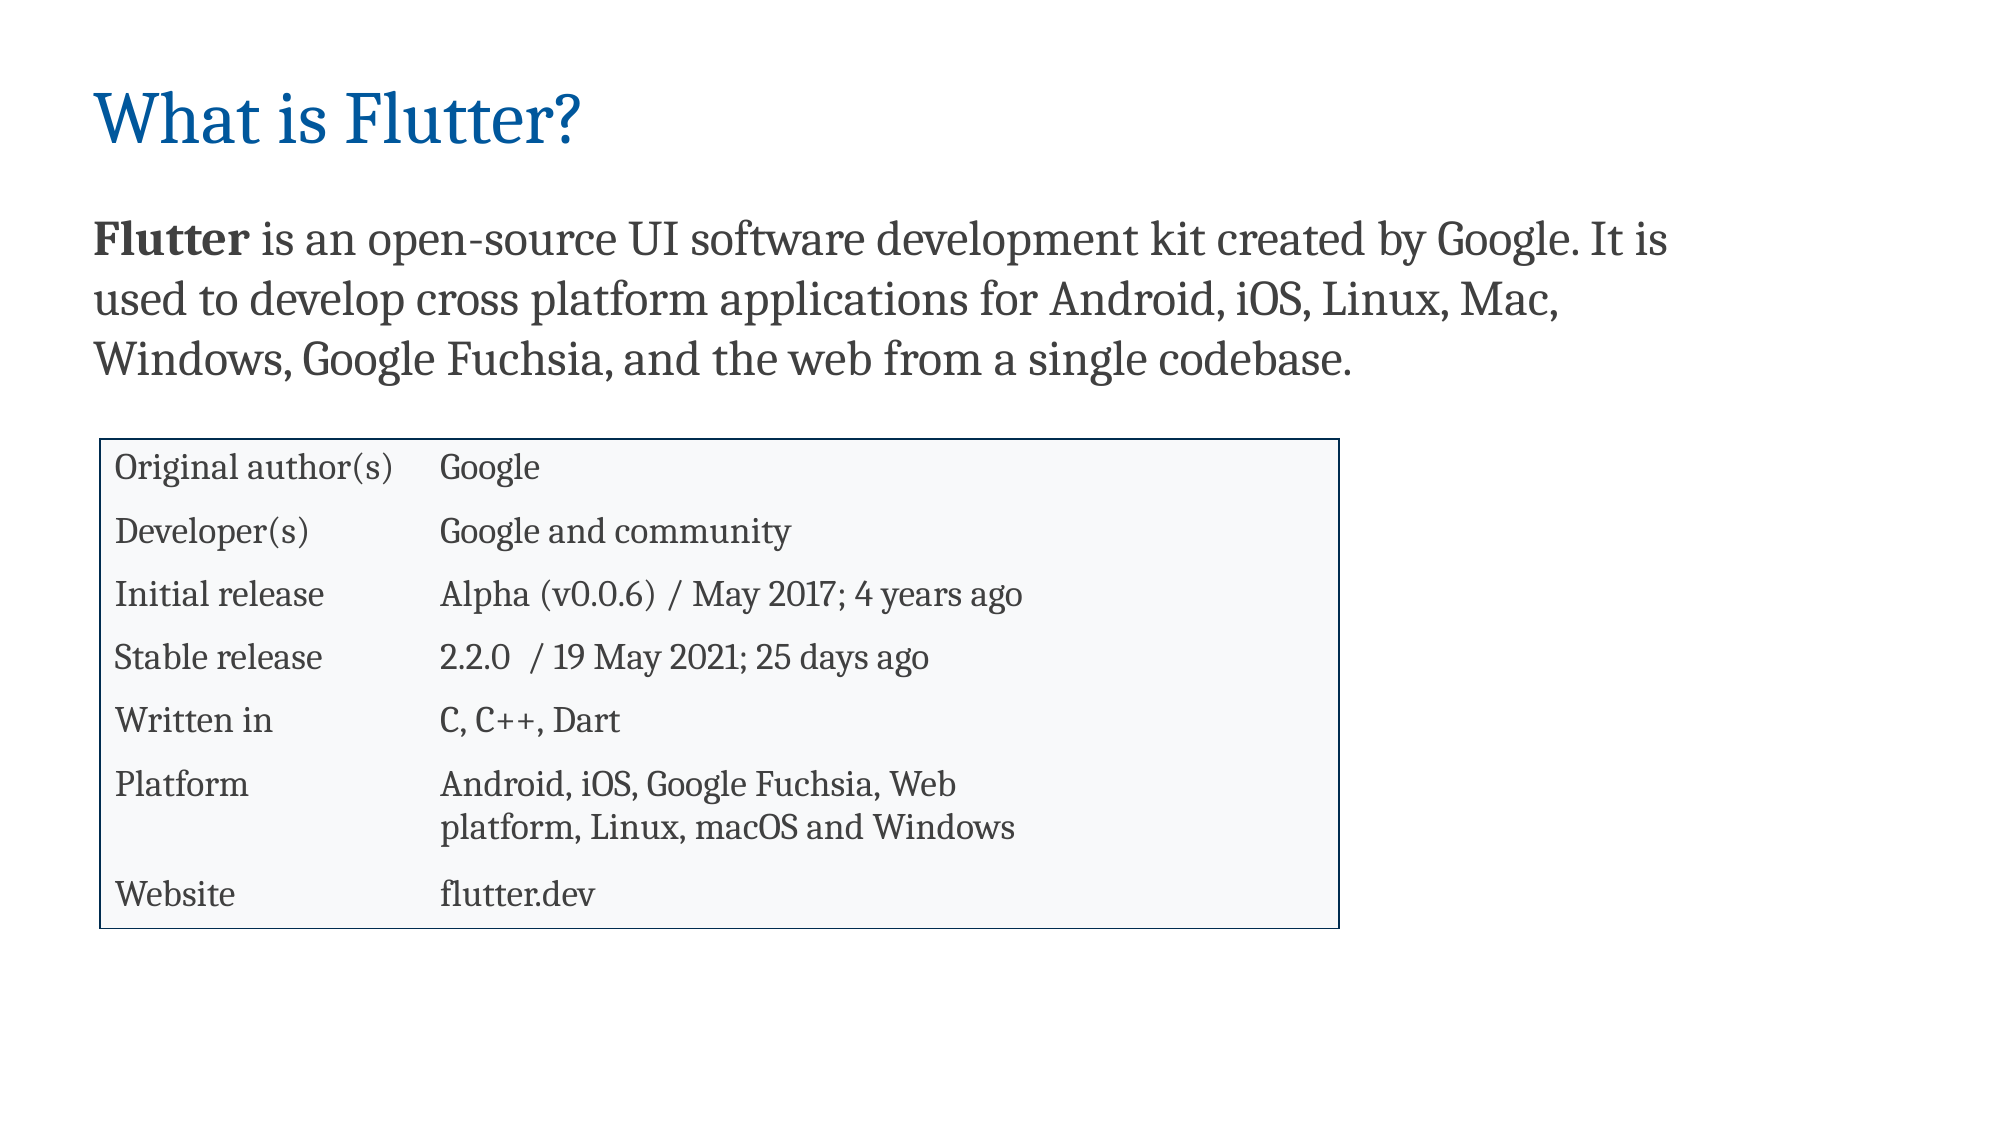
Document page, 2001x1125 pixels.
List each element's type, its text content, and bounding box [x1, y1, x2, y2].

table_cell Developer(s) [101, 502, 425, 565]
table_header Original author(s) [101, 440, 425, 502]
table_cell Written in [101, 692, 425, 755]
table_header Google [425, 440, 1338, 502]
table_cell Initial release [101, 565, 425, 628]
table_cell flutter.dev [425, 865, 1338, 928]
table_cell Platform [101, 755, 425, 865]
table_cell Google and community [425, 502, 1338, 565]
table_cell Alpha (v0.0.6) / May 2017; 4 years ago [425, 565, 1338, 628]
table_cell Website [101, 865, 425, 928]
table_cell 2.2.0 / 19 May 2021; 25 days ago [425, 628, 1338, 692]
text_box What is Flutter? [78, 61, 1068, 167]
table_cell Stable release [101, 628, 425, 692]
table_cell C, C++, Dart [425, 692, 1338, 755]
text_box Flutter is an open-source UI software development kit created by Google. It is used to develop cross platform applications for Android, iOS, Linux, Mac, Windows, Google Fuchsia, and the web from a single codebase. [78, 197, 1690, 453]
table_cell Android, iOS, Google Fuchsia, Web platform, Linux, macOS and Windows [425, 755, 1338, 865]
